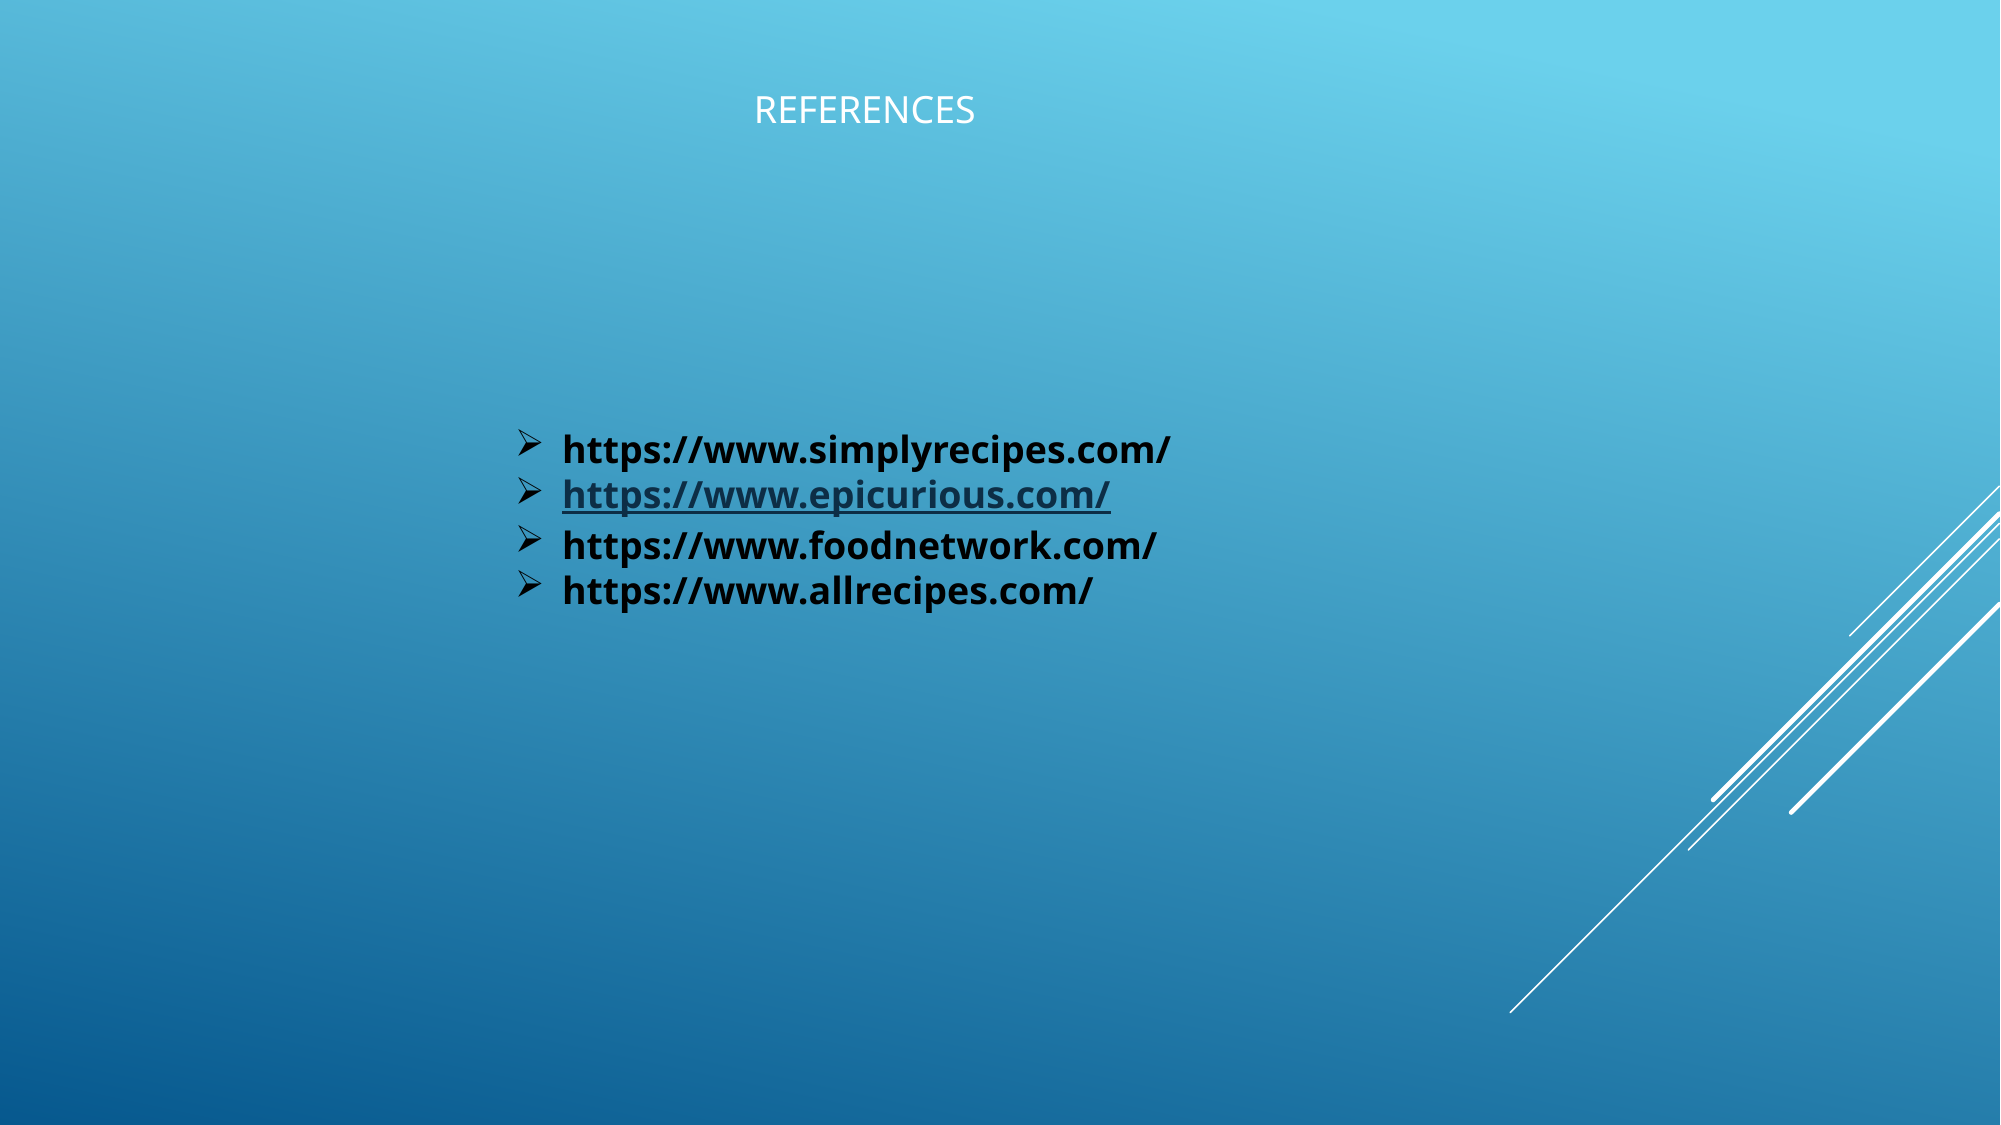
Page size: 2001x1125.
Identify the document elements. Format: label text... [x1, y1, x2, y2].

text_box https://www.simplyrecipes.com/ https://www.epicurious.com/ https://www.foodnetwork.com/ https://www.allrecipes.com/ [500, 418, 1502, 709]
text_box REFERENCES [560, 78, 1169, 138]
